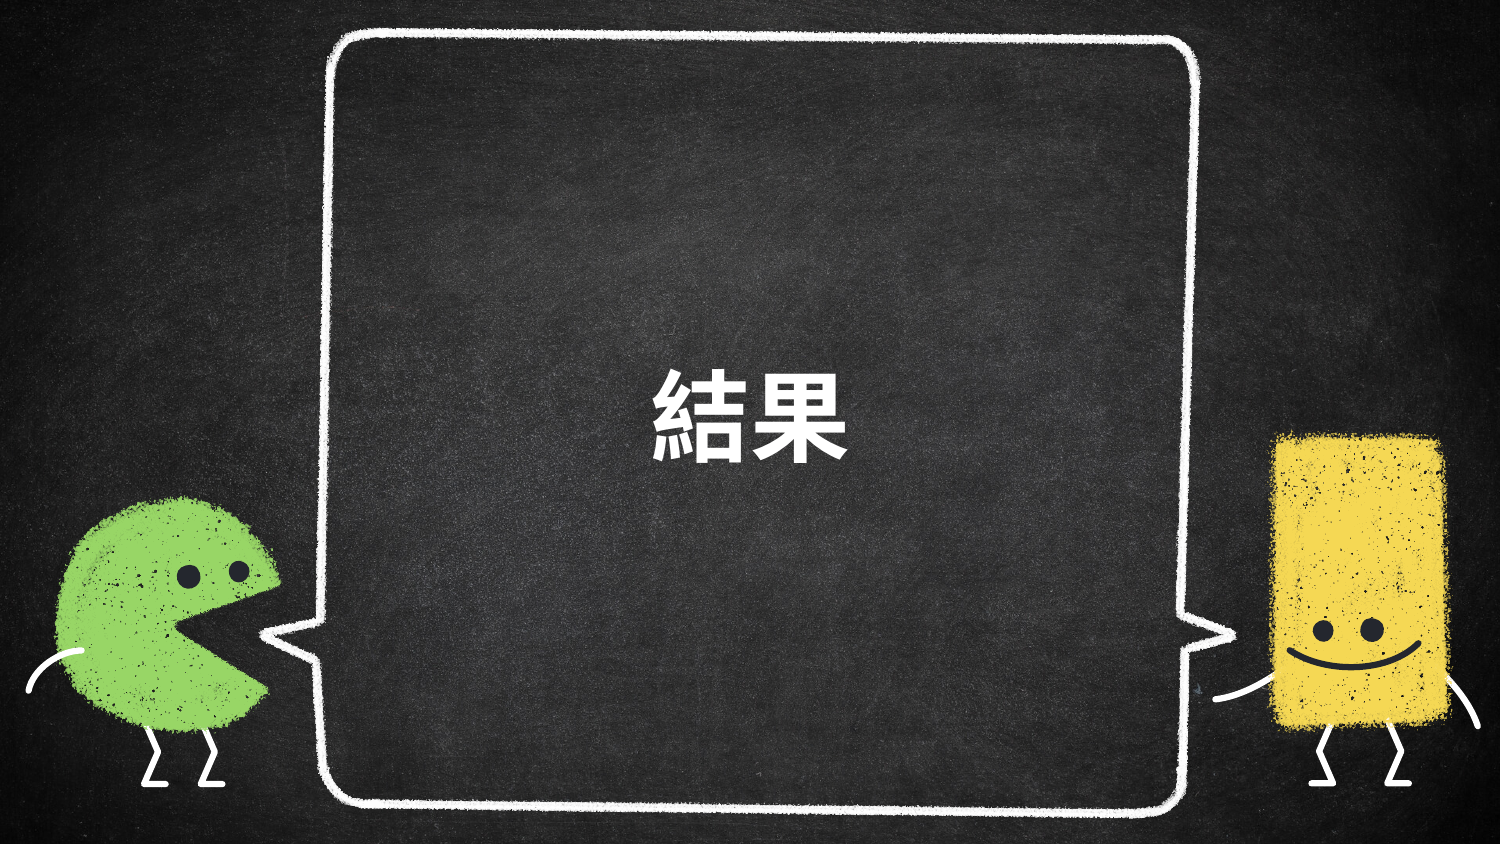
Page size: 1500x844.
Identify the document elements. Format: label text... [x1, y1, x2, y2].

picture [0, 0, 1500, 844]
title 結果 [381, 130, 1119, 714]
